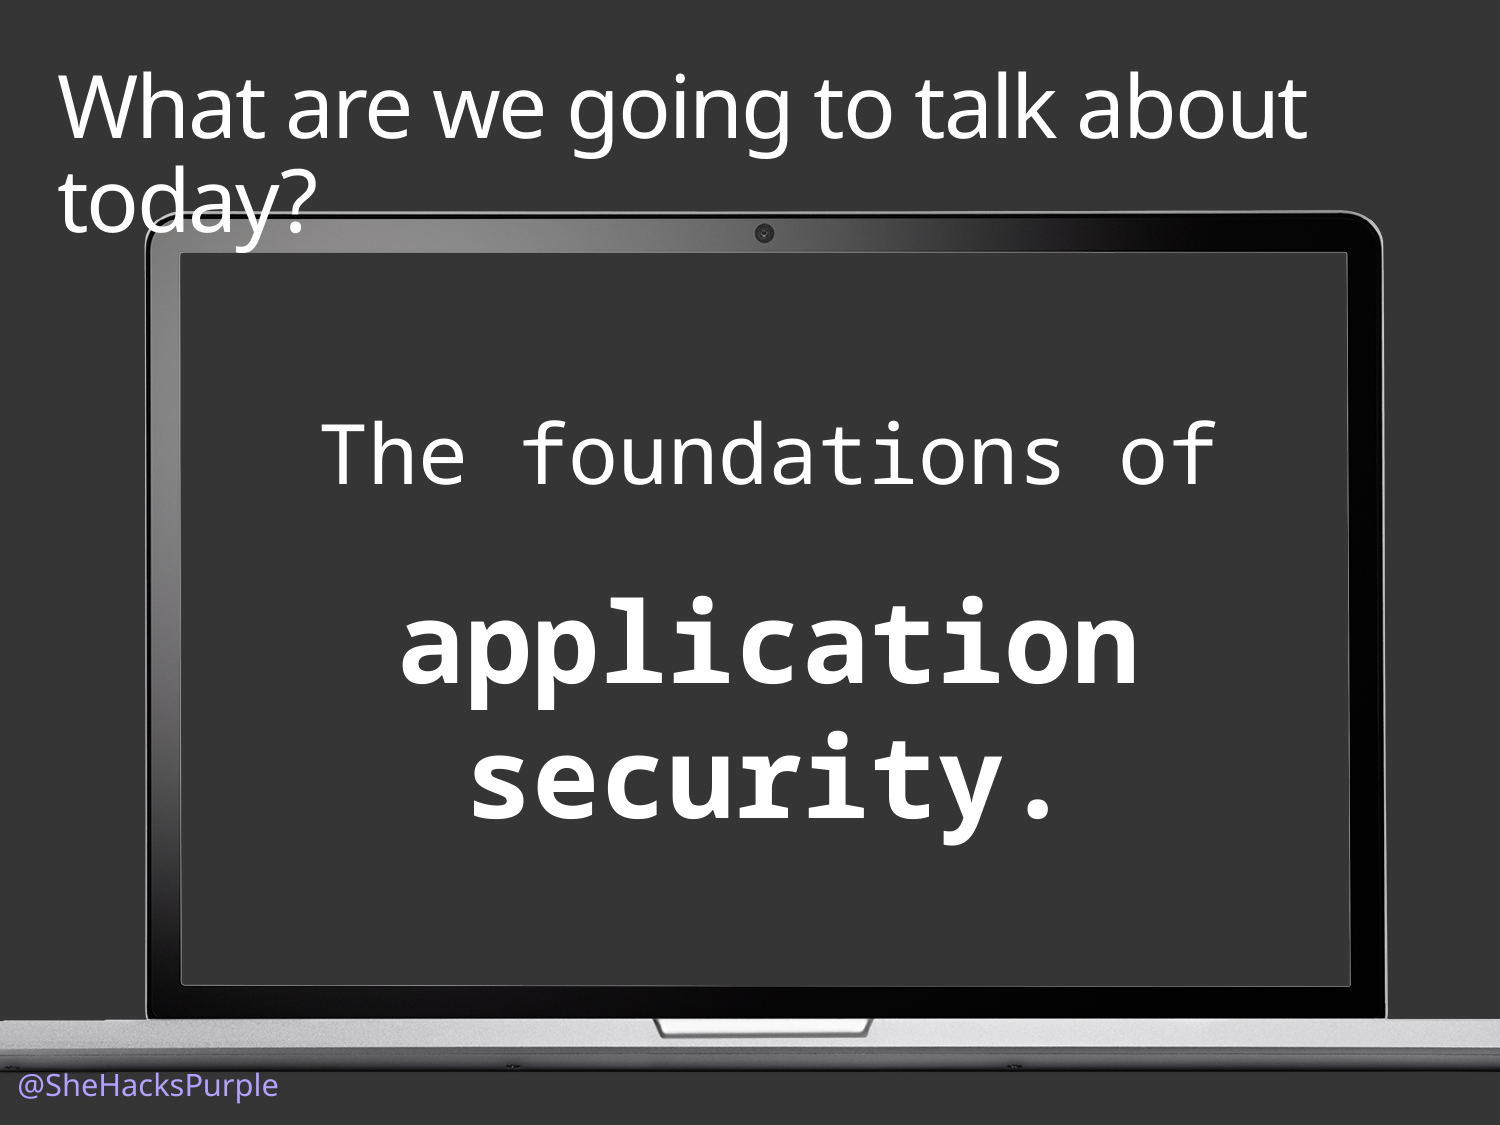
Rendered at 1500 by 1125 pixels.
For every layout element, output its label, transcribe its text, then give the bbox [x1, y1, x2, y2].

picture [0, 190, 1500, 1091]
title What are we going to talk about today? [33, 47, 1468, 190]
